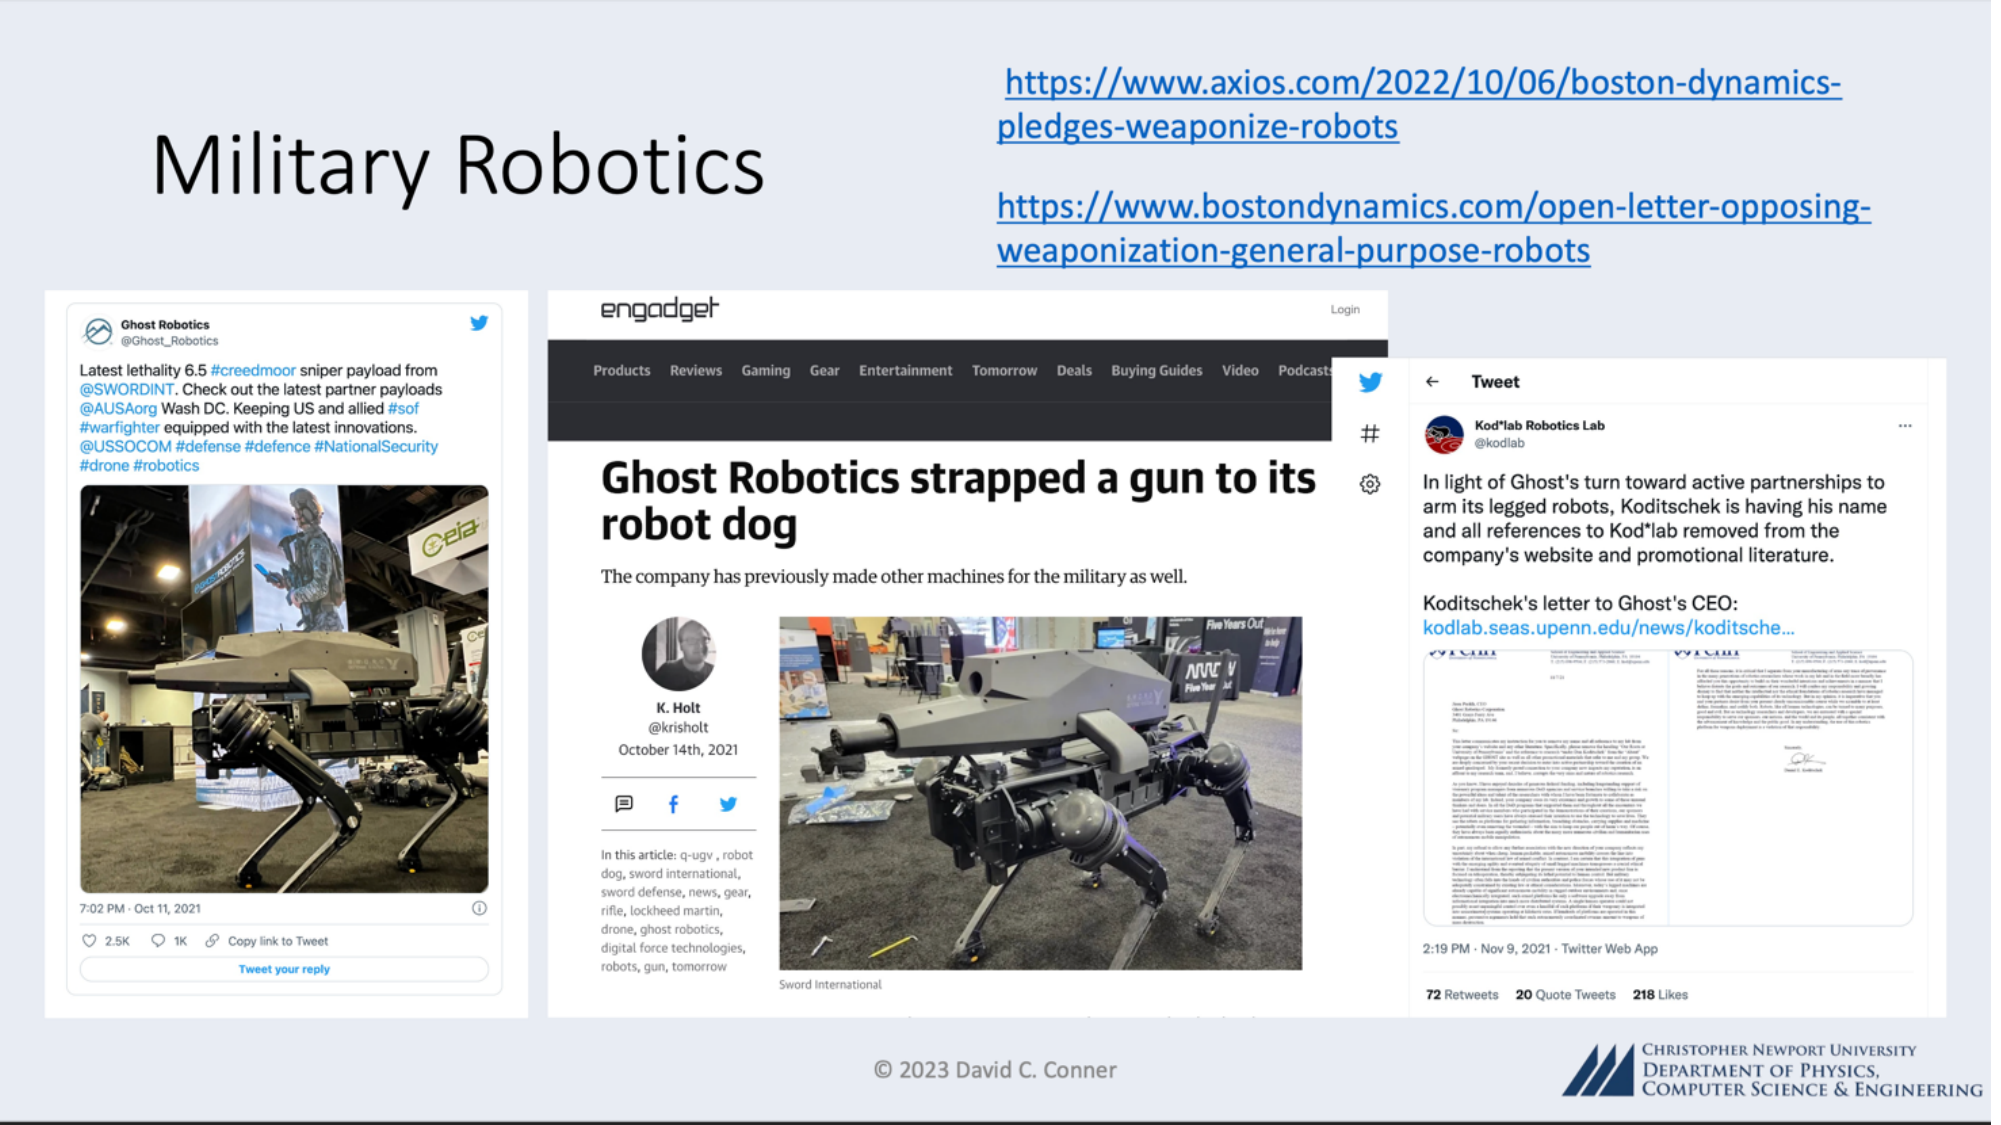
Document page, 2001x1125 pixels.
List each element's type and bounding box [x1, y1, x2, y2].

list [0, 0, 1991, 1125]
